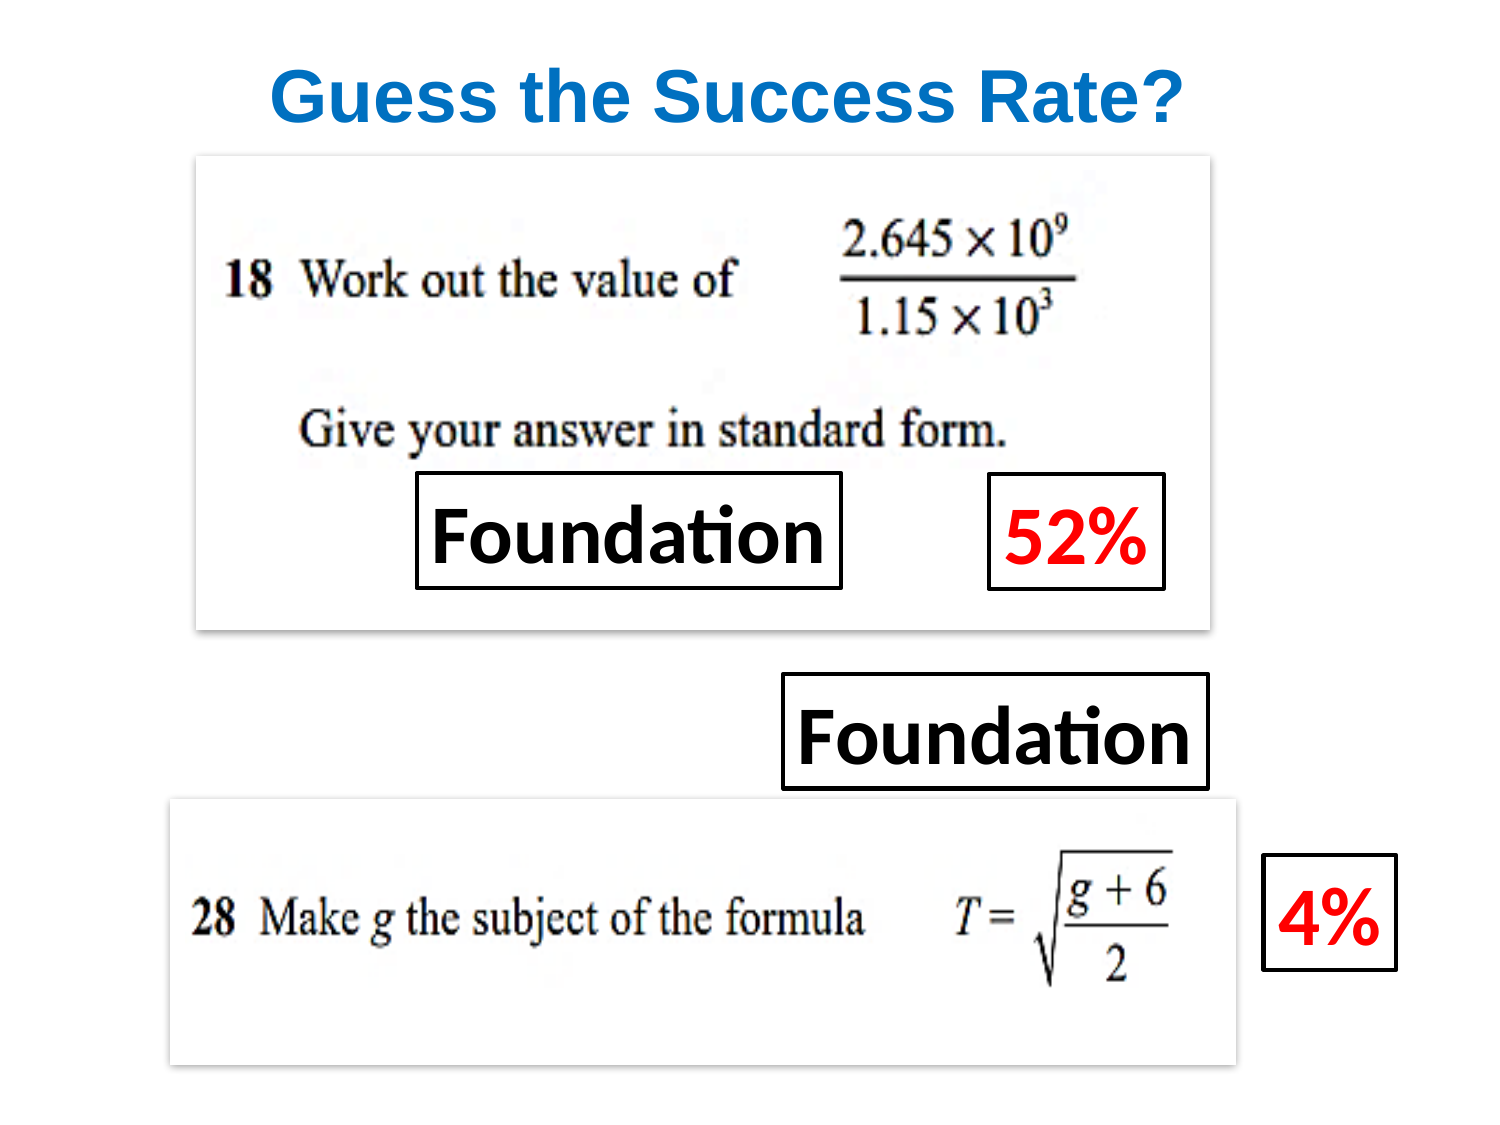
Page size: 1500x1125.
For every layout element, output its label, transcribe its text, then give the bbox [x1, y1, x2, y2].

text_box Foundation [781, 672, 1210, 791]
text_box 4% [1261, 853, 1398, 972]
picture [184, 813, 1222, 1051]
picture [210, 169, 1196, 616]
text_box Guess the Success Rate? [255, 40, 1211, 145]
